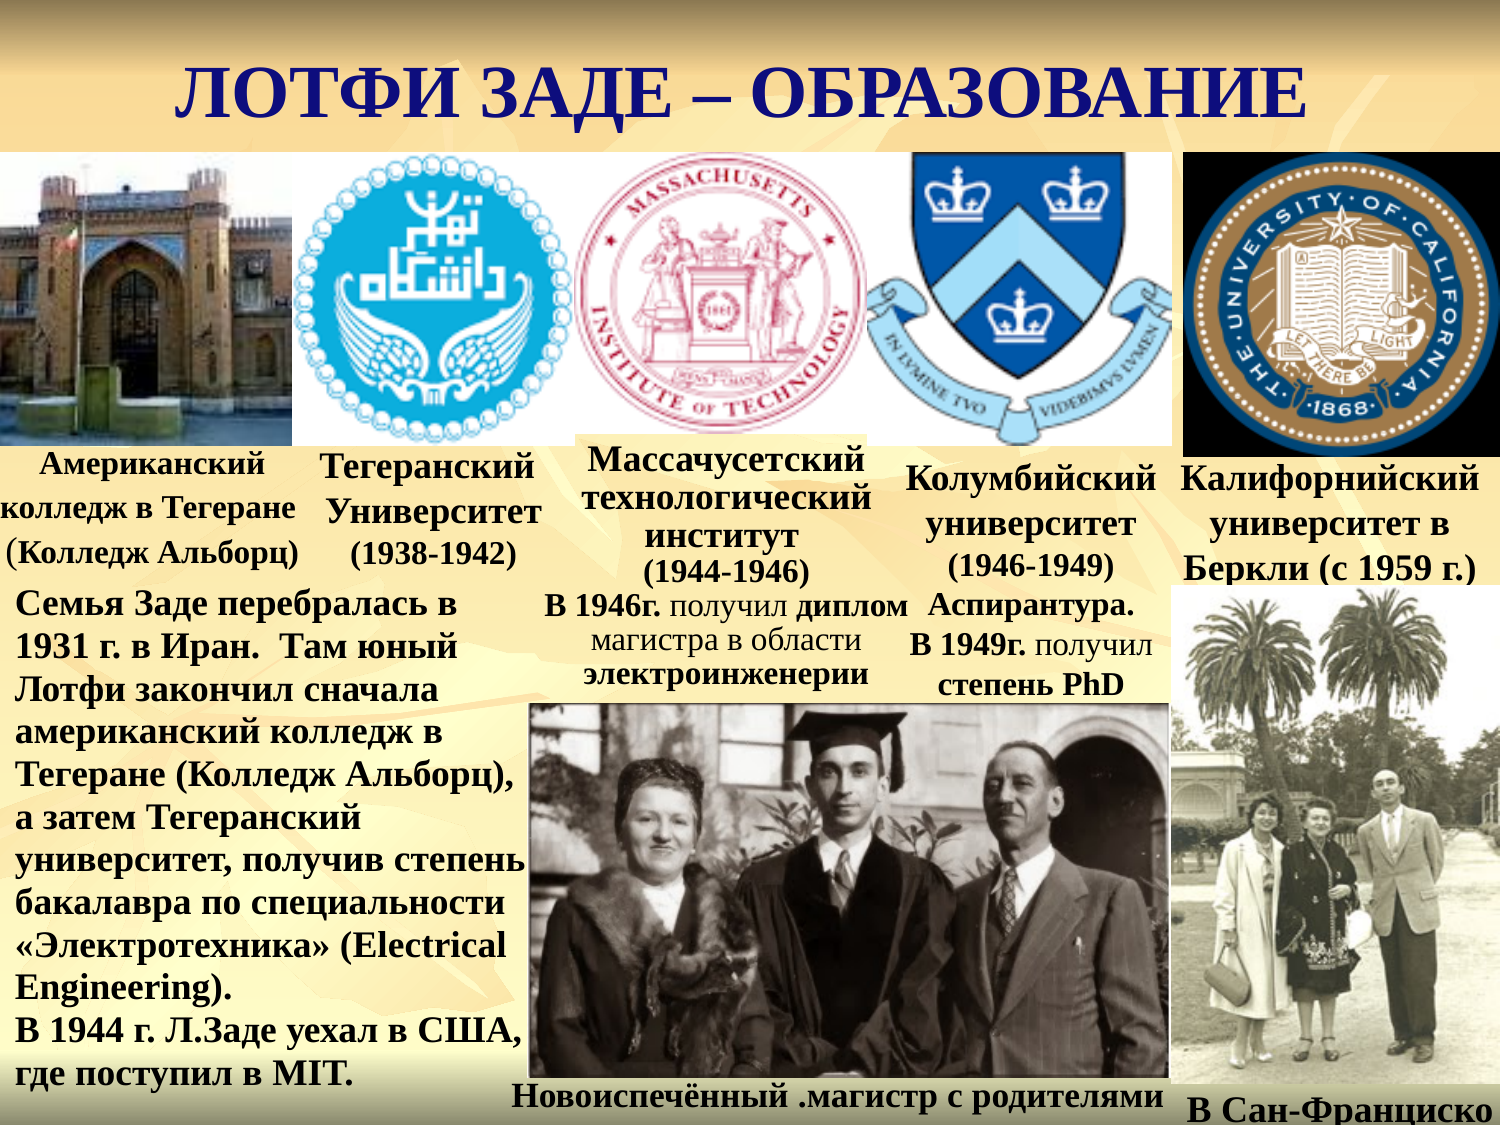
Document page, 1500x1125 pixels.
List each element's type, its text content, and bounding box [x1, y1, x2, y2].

text_box Колумбийский университет (1946-1949) Аспирантура. В 1949г. получил степень PhD [878, 454, 1166, 701]
text_box Массачусетский технологический институт (1944-1946) В 1946г. получил диплом магистра в области электроинженерии [527, 442, 878, 699]
text_box Американский колледж в Тегеране (Колледж Альборц) [0, 453, 304, 574]
text_box Тегеранский Университет (1938-1942) [304, 454, 527, 574]
picture [1183, 152, 1500, 458]
text_box Новоиспечённый .магистр с родителями [551, 1088, 1171, 1122]
text_box Калифорнийский университет в Беркли (с 1959 г.) [1160, 445, 1500, 595]
title ЛОТФИ ЗАДЕ – ОБРАЗОВАНИЕ [105, 34, 1381, 141]
text_box Семья Заде перебралась в 1931 г. в Иран. Там юный Лотфи закончил сначала американский колледж в Тегеране (Колледж Альборц), а затем Тегеранский университет, получив степень бакалавра по специальности «Электротехника» (Electrical Engineering). В 1944 г. Л.Заде уехал в США, где поступил в MIT. [0, 574, 551, 1125]
picture [527, 585, 1500, 1084]
text_box В Сан-Франциско [1171, 1090, 1500, 1125]
picture [0, 152, 1173, 446]
